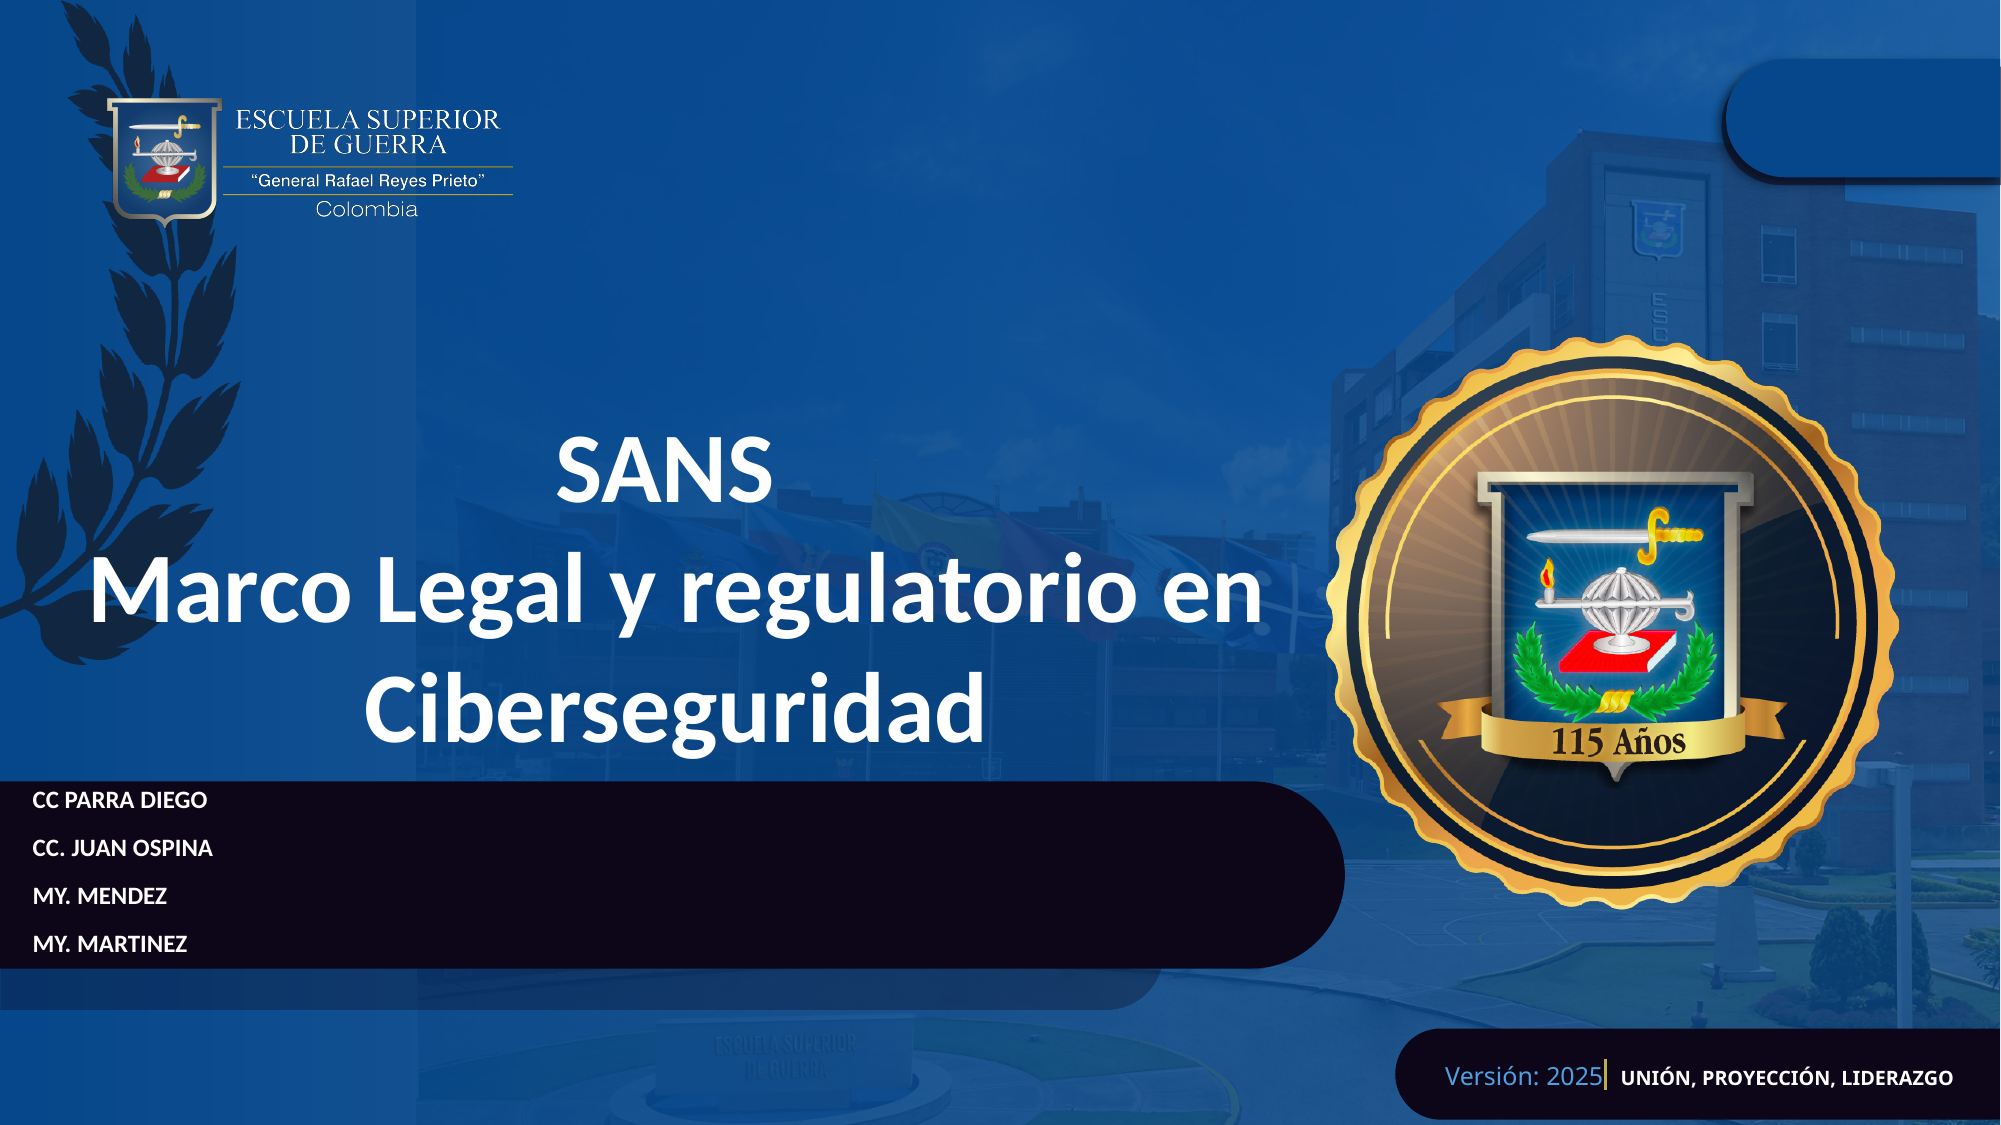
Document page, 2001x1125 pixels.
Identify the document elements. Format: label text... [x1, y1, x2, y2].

picture [1186, 195, 2001, 1048]
text_box SANS Marco Legal y regulatorio en Ciberseguridad [0, 394, 1354, 770]
picture [0, 0, 513, 394]
subtitle CC PARRA DIEGO CC. JUAN OSPINA MY. MENDEZ MY. MARTINEZ [17, 779, 1267, 873]
